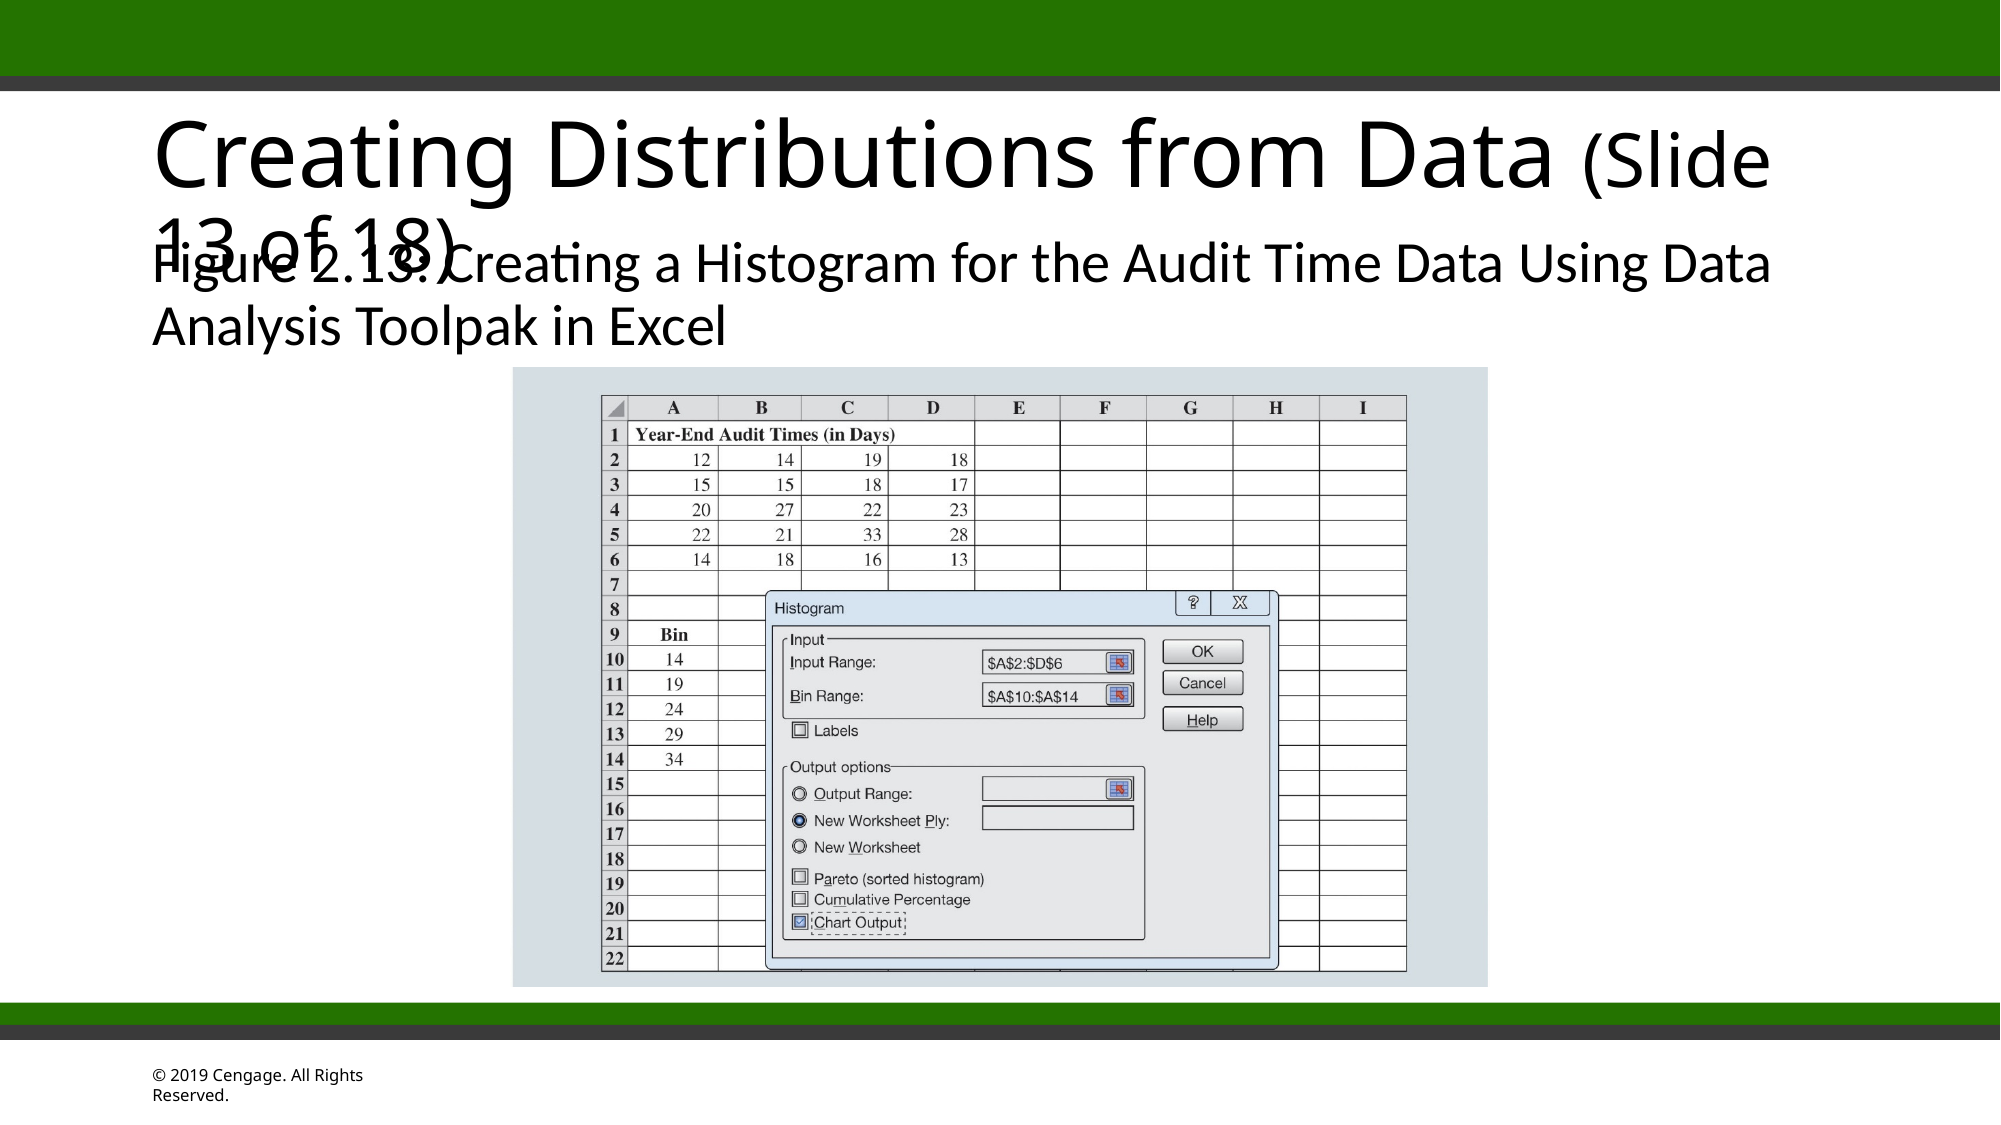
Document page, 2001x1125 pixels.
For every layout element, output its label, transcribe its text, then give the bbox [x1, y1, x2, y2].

list Figure 2.13: Creating a Histogram for the Audit Time Data Using Data Analysis Toolpak in Excel [137, 224, 1863, 600]
picture [510, 367, 1490, 987]
title Creating Distributions from Data (Slide 13 of 18) [137, 101, 1863, 224]
